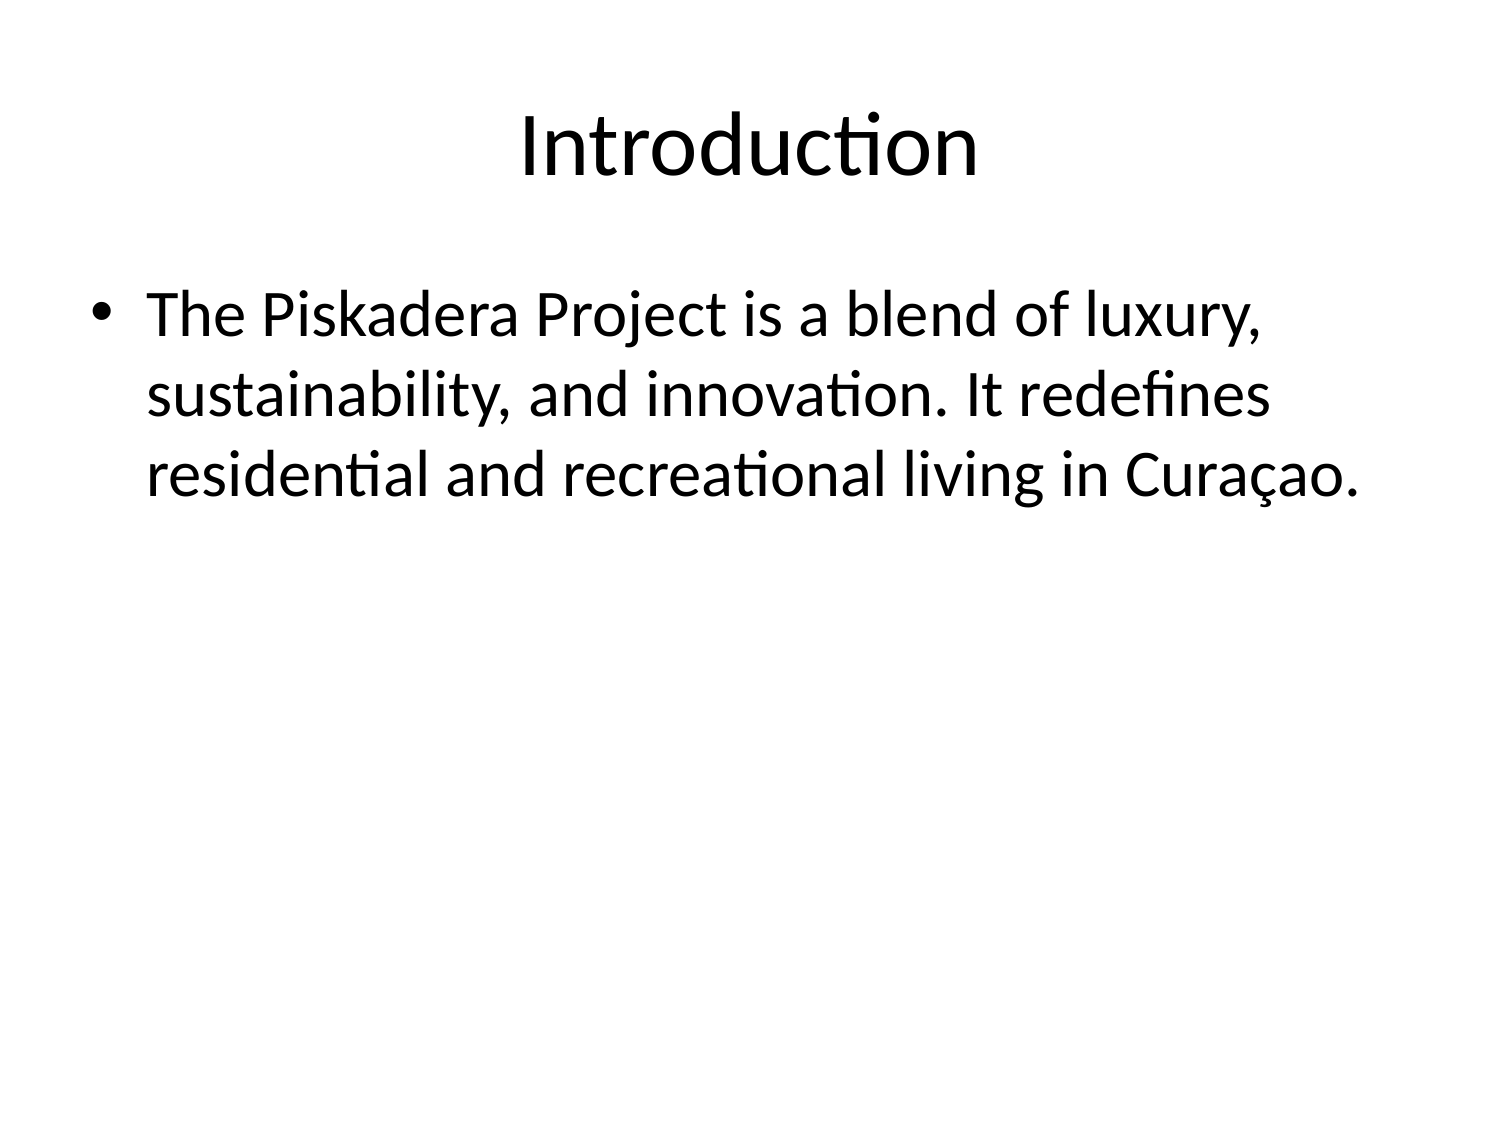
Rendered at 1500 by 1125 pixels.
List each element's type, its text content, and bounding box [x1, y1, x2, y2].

title Introduction [75, 45, 1425, 233]
list The Piskadera Project is a blend of luxury, sustainability, and innovation. It redefines residential and recreational living in Curaçao. [75, 262, 1425, 1005]
